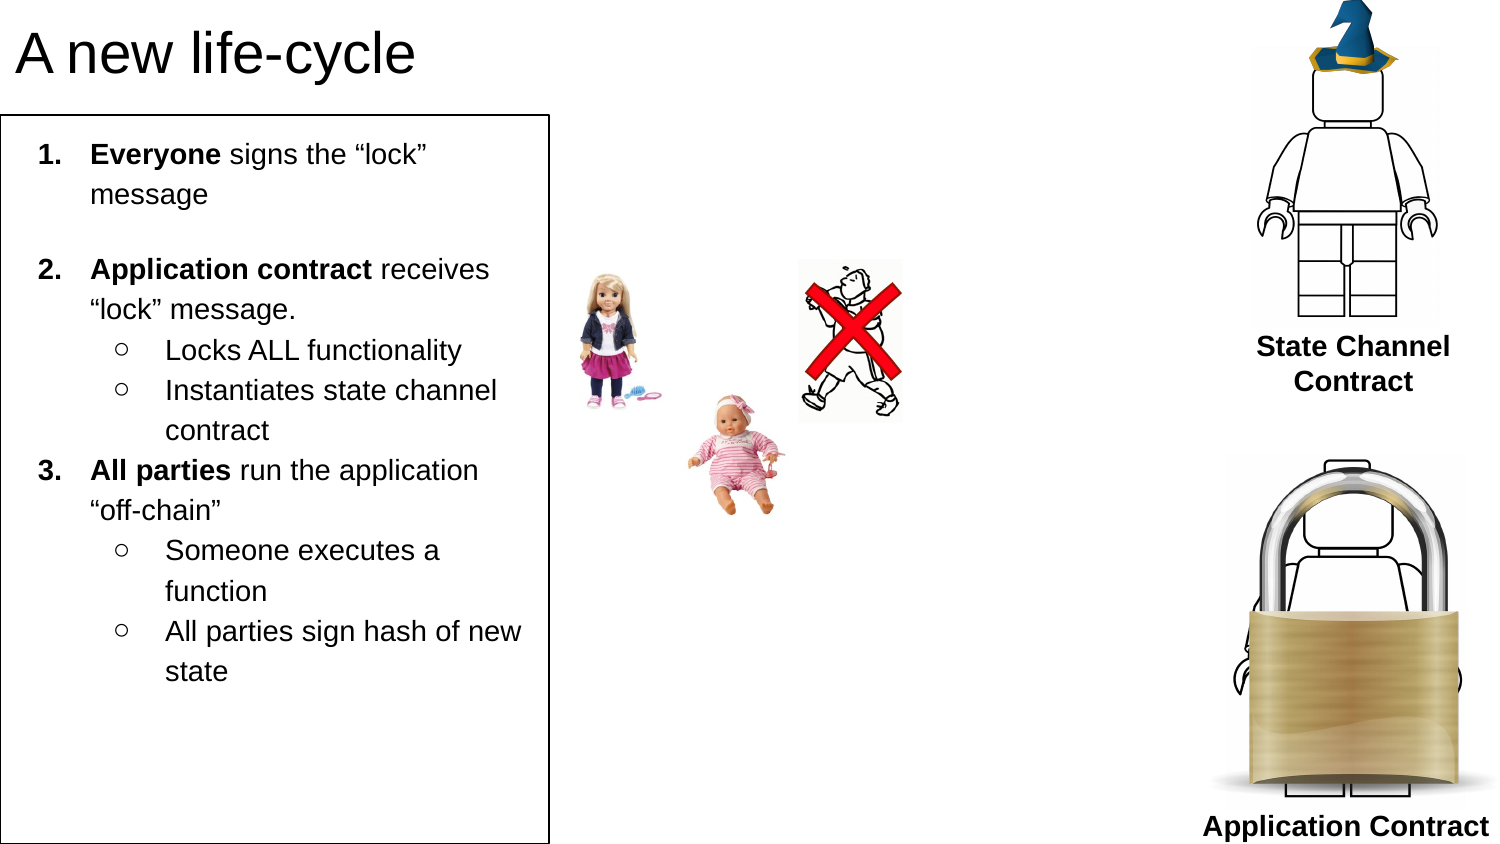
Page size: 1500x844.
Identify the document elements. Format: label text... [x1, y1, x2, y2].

picture [1252, 0, 1440, 327]
text_box Application Contract [1100, 815, 1500, 844]
picture [549, 259, 903, 517]
text_box Everyone signs the “lock” message Application contract receives “lock” message. Locks ALL functionality Instantiates state channel contract All parties run the application “off-chain” Someone executes a function All parties sign hash of new state [0, 115, 550, 844]
title A new life-cycle [0, 0, 724, 94]
text_box State Channel Contract [1192, 325, 1500, 399]
picture [1207, 454, 1500, 810]
